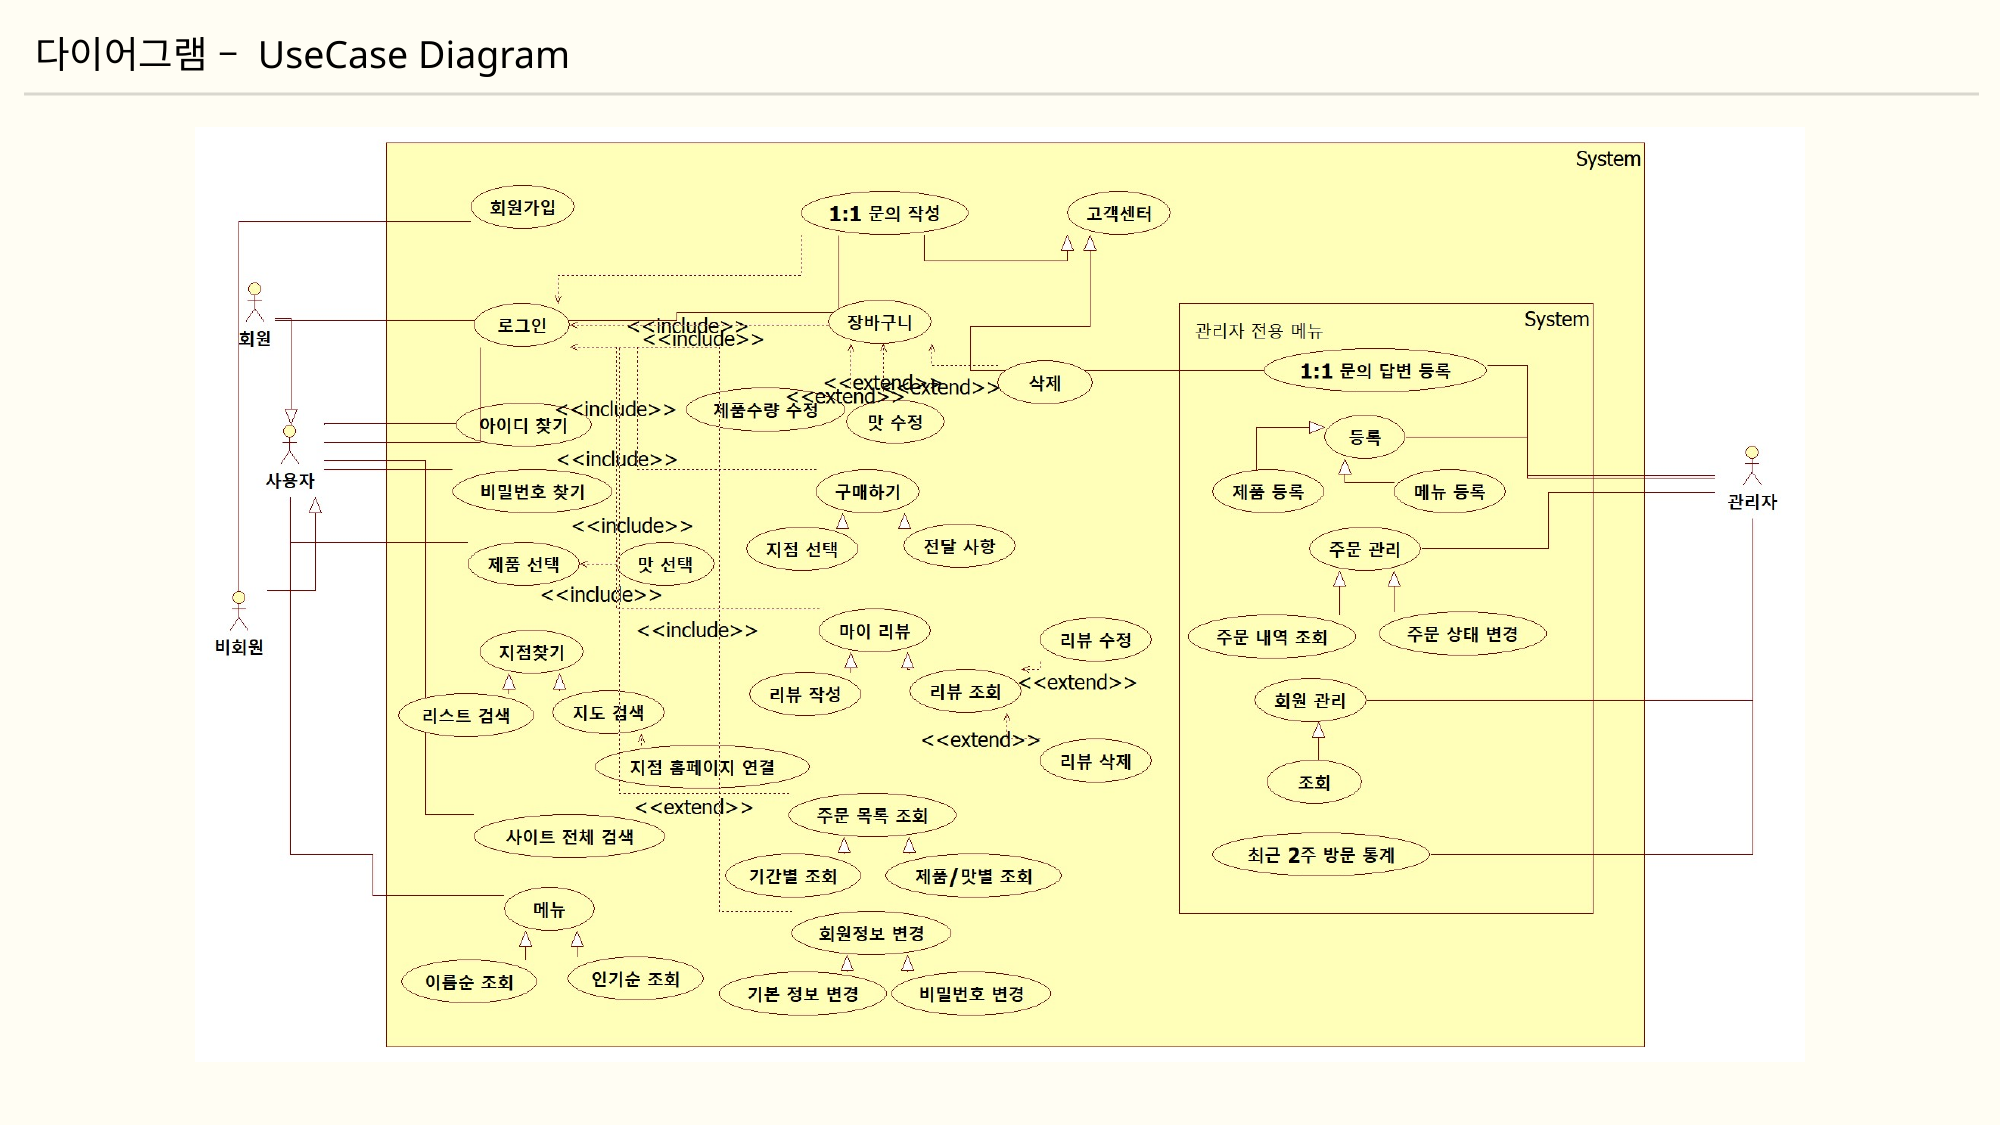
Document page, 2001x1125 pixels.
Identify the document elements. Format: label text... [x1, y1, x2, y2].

picture [195, 127, 1805, 1062]
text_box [24, 88, 1979, 100]
text_box 다이어그램 – UseCase Diagram [20, 23, 586, 84]
